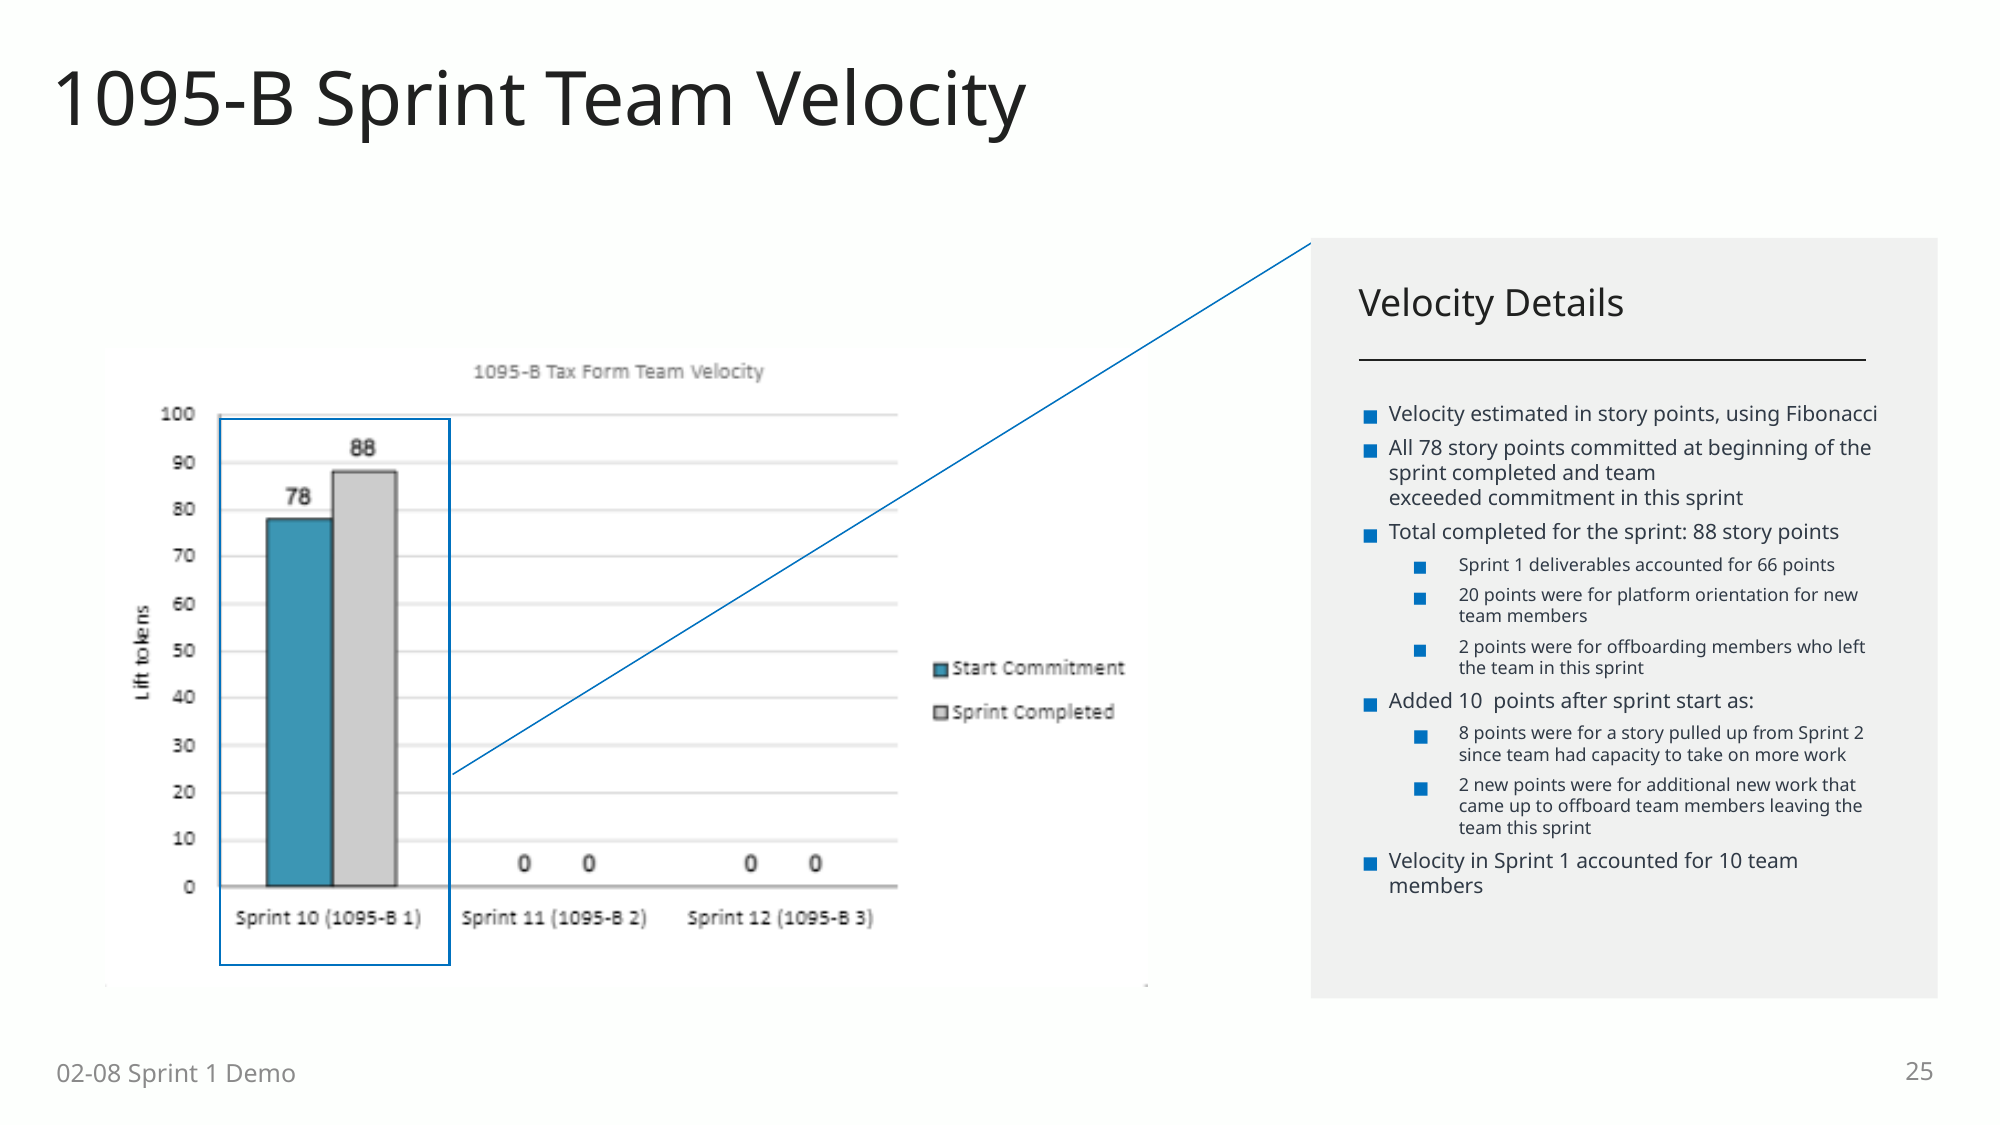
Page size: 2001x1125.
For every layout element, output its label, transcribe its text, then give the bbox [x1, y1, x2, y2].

picture [105, 347, 1148, 988]
list Velocity estimated in story points, using Fibonacci All 78 story points committed at beginning of the sprint completed and team exceeded commitment in this sprint Total completed for the sprint: 88 story points Sprint 1 deliverables accounted for 66 points 20 points were for platform orientation for new team members 2 points were for offboarding members who left the team in this sprint Added 10 points after sprint start as: 8 points were for a story pulled up from Sprint 2 since team had capacity to take on more work 2 new points were for additional new work that came up to offboard team members leaving the team this sprint Velocity in Sprint 1 accounted for 10 team members [1346, 392, 1896, 923]
title 1095-B Sprint Team Velocity [51, 61, 1914, 250]
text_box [452, 240, 1315, 775]
text_box [1310, 237, 1938, 999]
text_box 02-08 Sprint 1 Demo [48, 1042, 319, 1103]
text_box ‹#› [1882, 1042, 1949, 1103]
text_box Velocity Details [1358, 284, 1867, 341]
